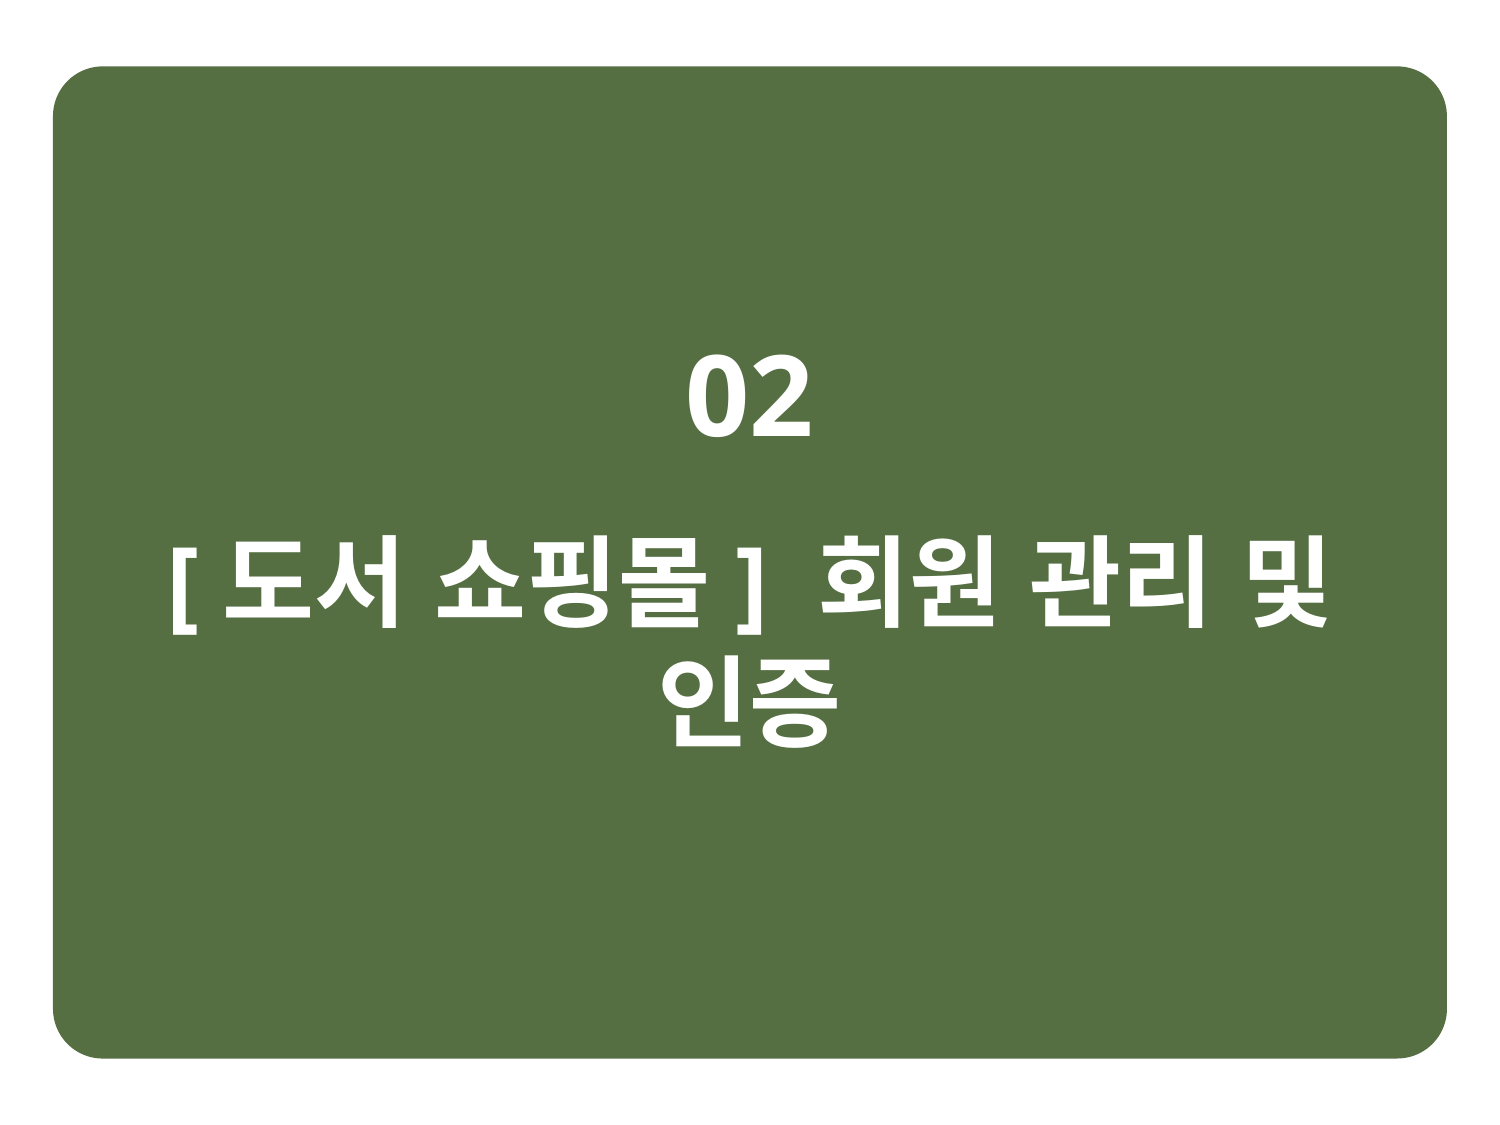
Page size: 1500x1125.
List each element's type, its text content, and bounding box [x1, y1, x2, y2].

list [도서 쇼핑몰] 회원 관리 및 인증 [72, 562, 1428, 717]
list 02 [117, 314, 1383, 469]
